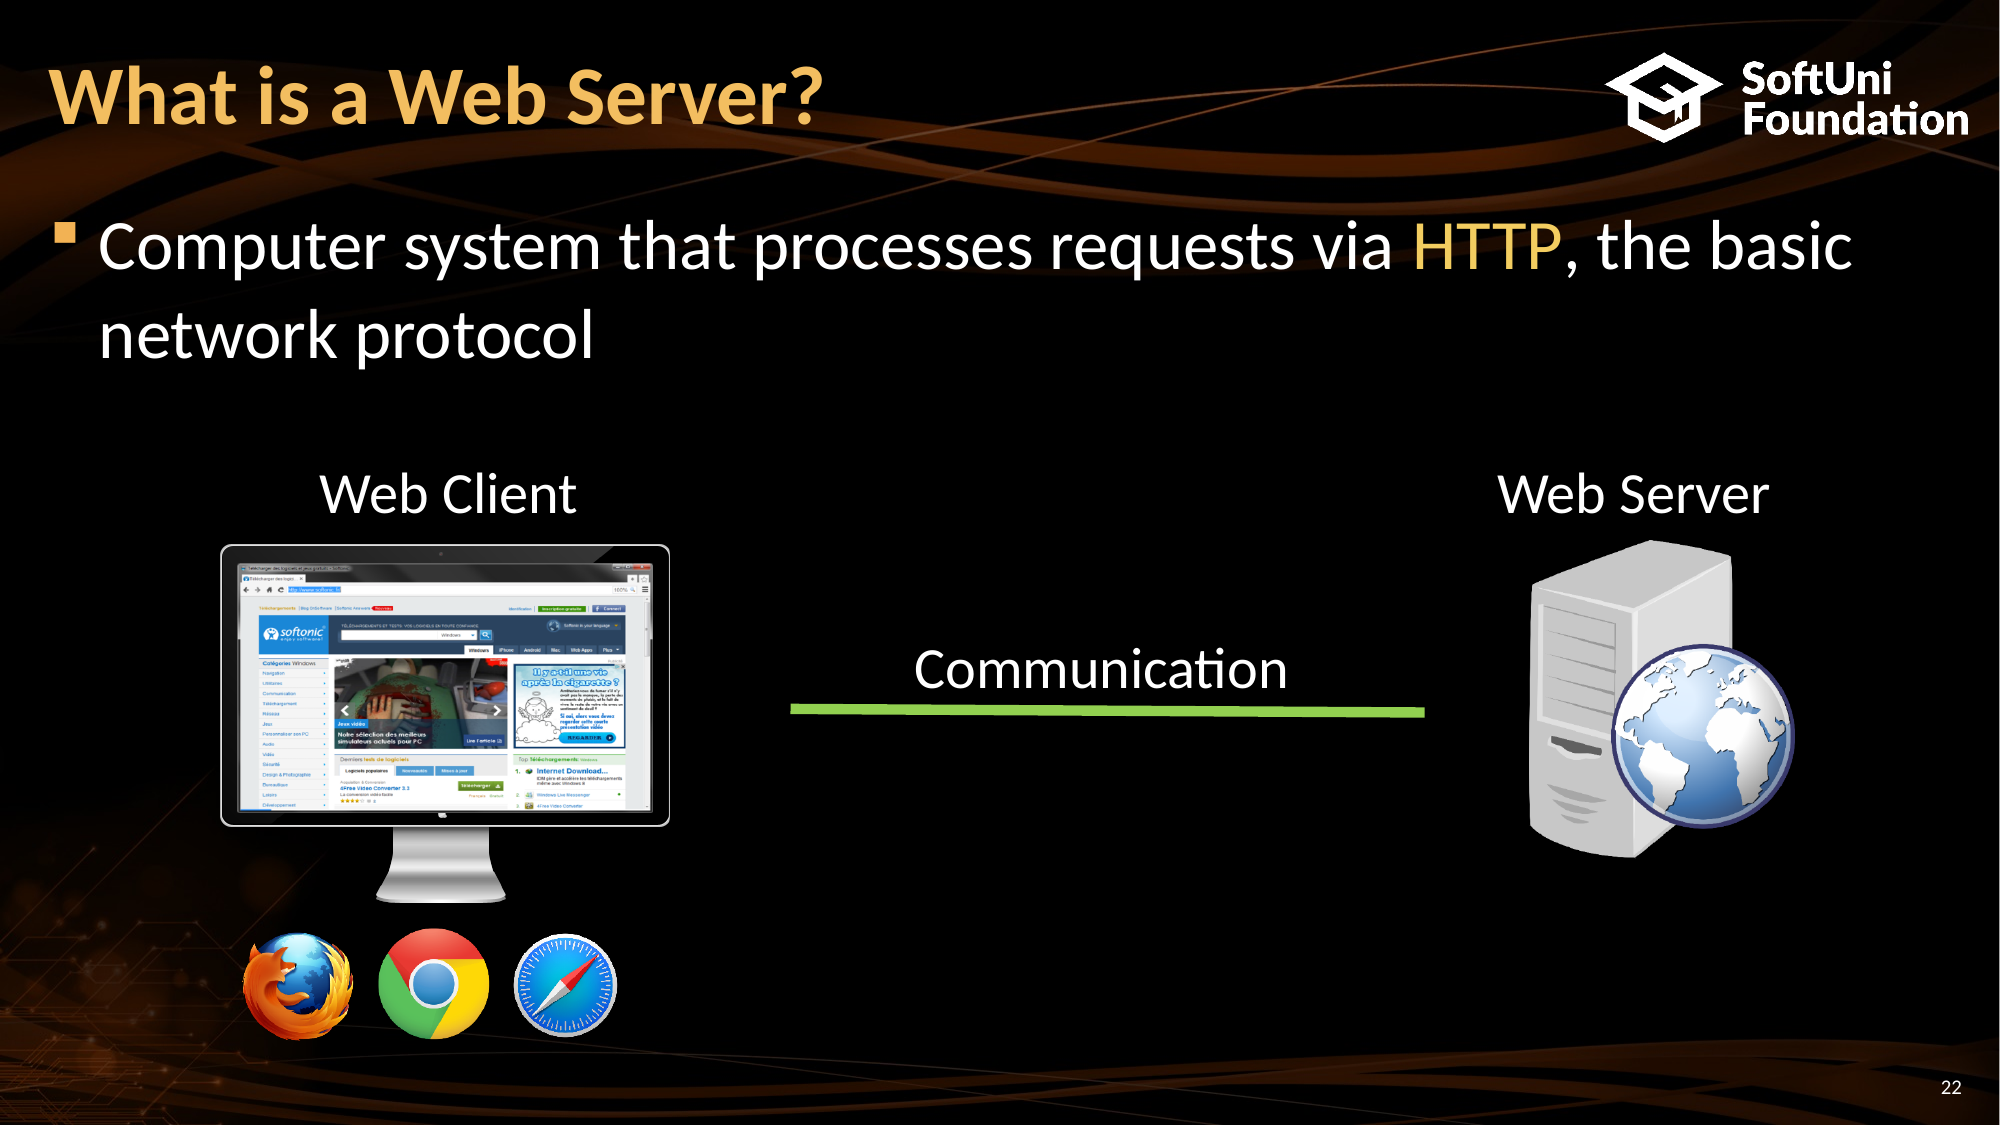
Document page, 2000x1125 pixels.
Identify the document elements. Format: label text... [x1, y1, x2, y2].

text_box Web Client [305, 447, 618, 533]
list Computer system that processes requests via HTTP, the basic network protocol [31, 188, 1968, 1103]
text_box Web Server [1482, 447, 1795, 533]
picture [0, 0, 2000, 1125]
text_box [790, 708, 1425, 713]
text_box Communication [899, 623, 1316, 708]
title What is a Web Server? [30, 6, 1602, 189]
